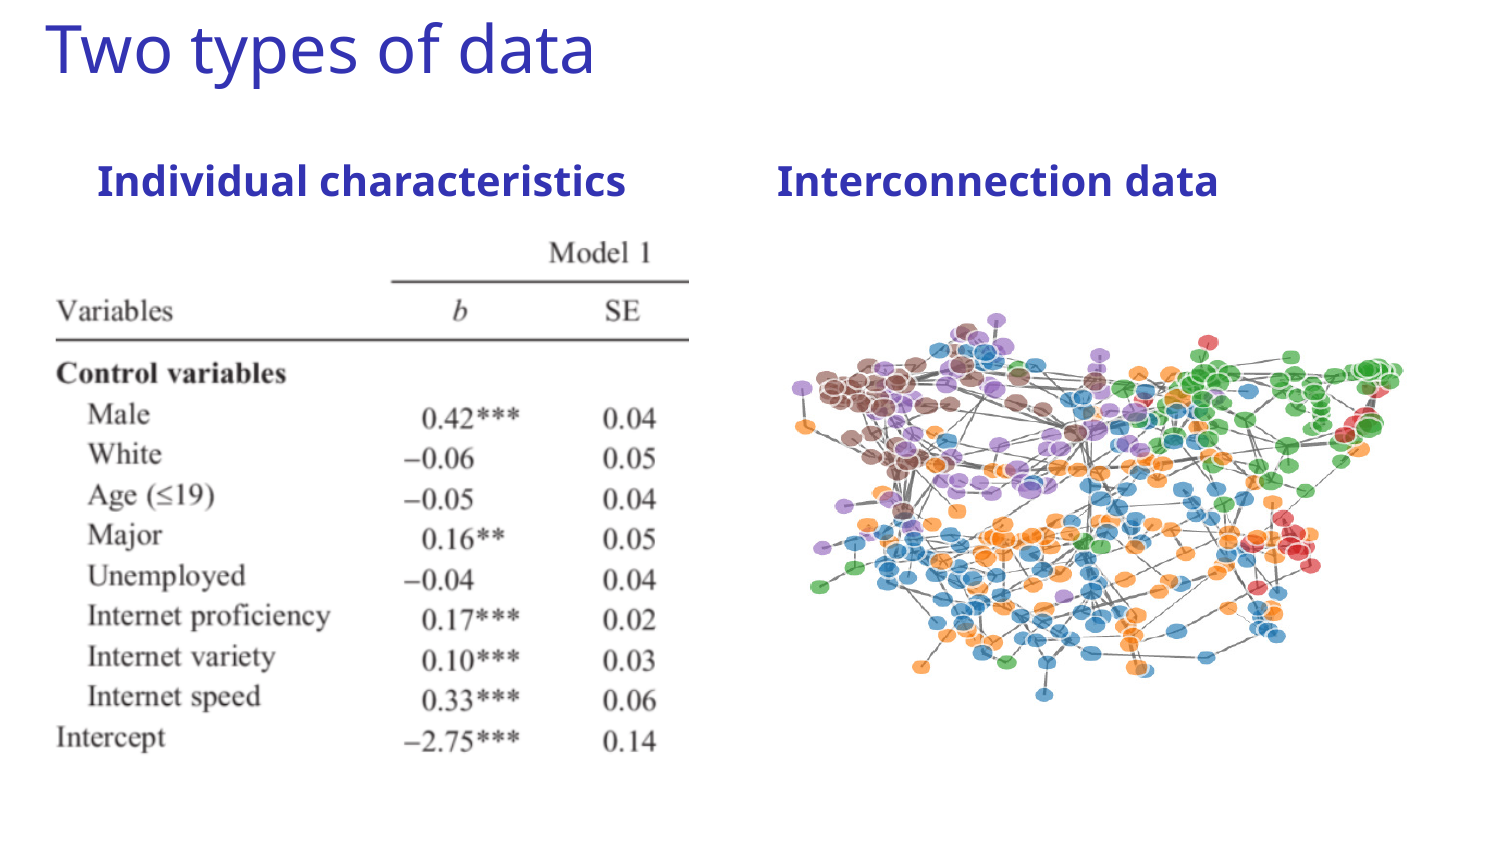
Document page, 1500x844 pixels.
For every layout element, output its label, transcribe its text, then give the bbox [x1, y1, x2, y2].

list Individual characteristics Interconnection data [49, 146, 1426, 698]
picture [49, 234, 689, 773]
title Two types of data [0, 0, 1463, 94]
picture [737, 284, 1465, 722]
